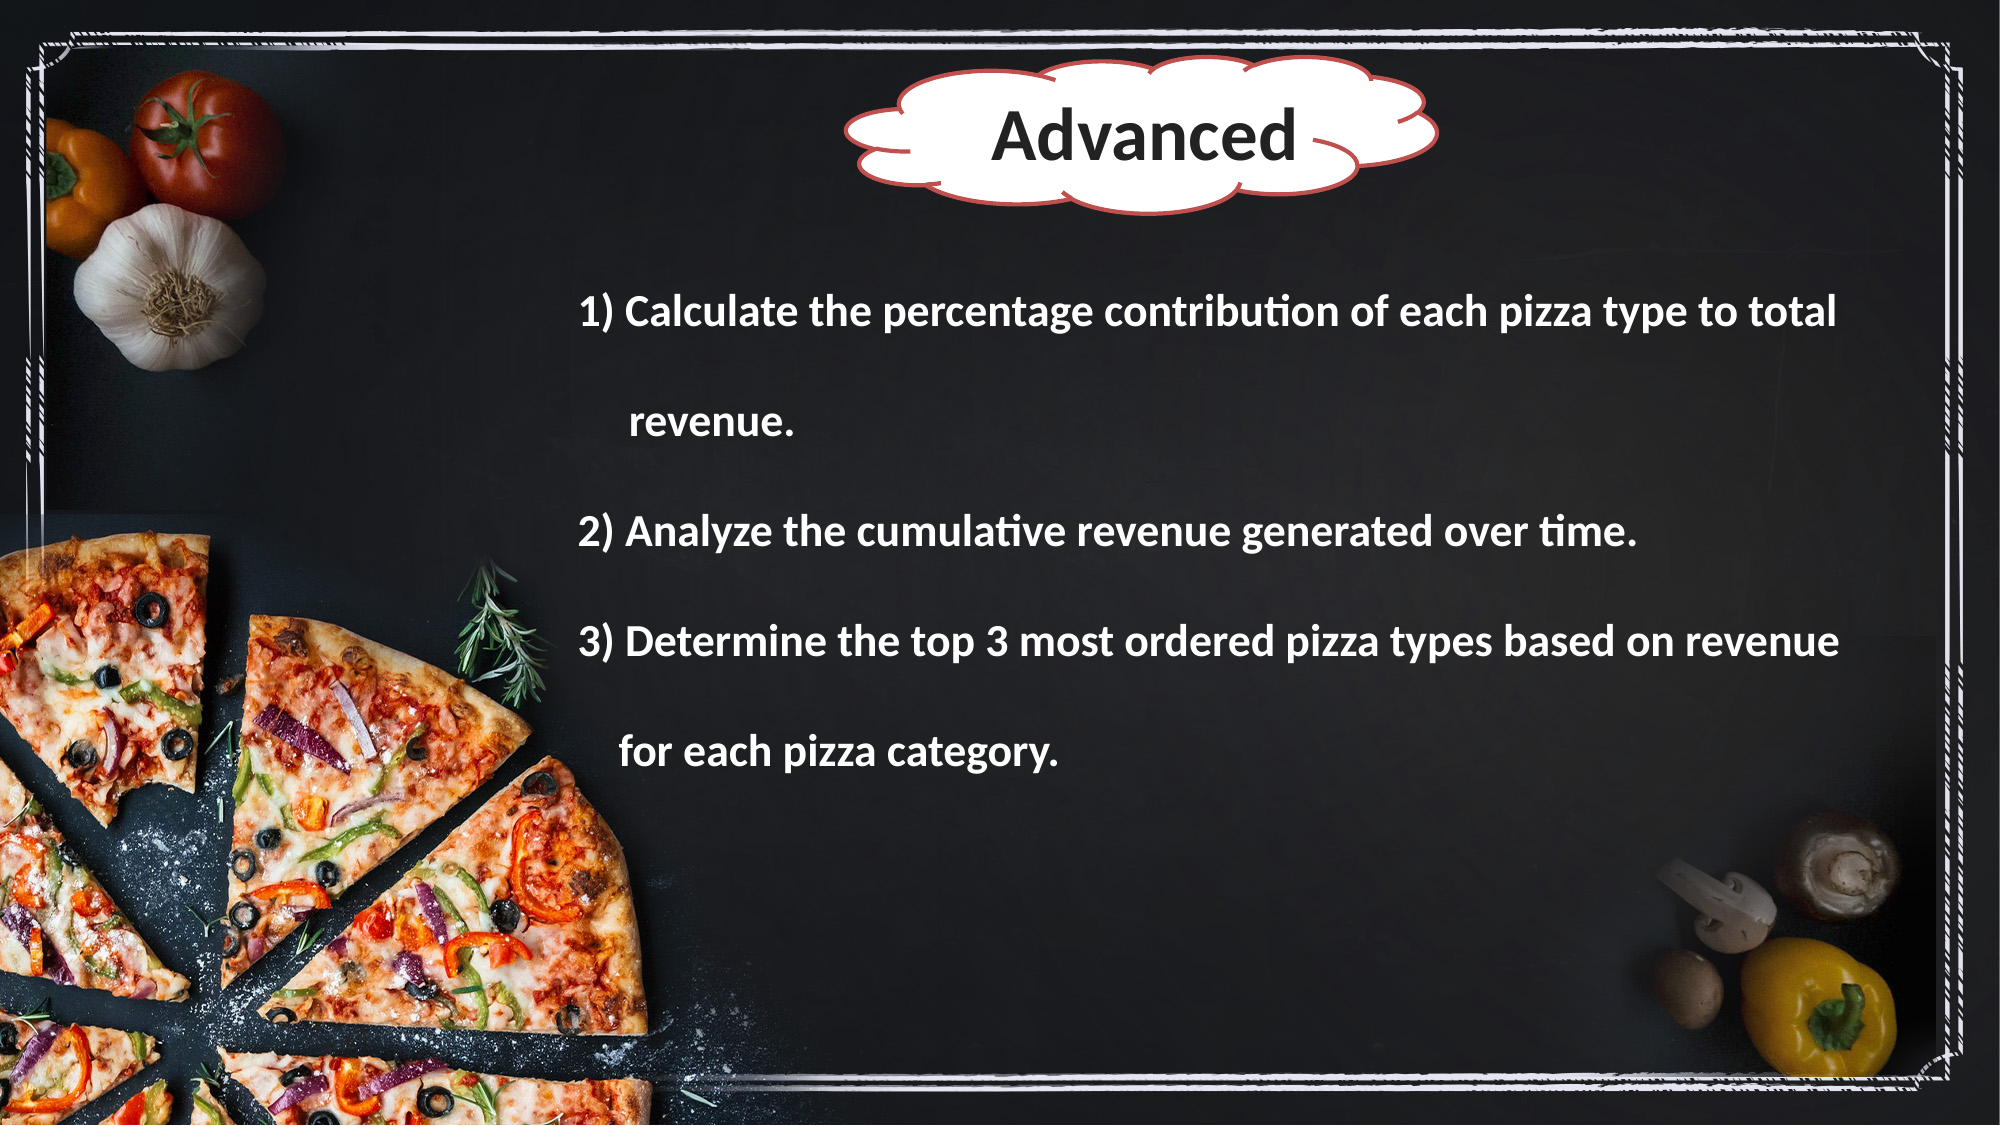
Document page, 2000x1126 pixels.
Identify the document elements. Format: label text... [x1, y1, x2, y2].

text_box 1) Calculate the percentage contribution of each pizza type to total revenue. 2) Analyze the cumulative revenue generated over time. 3) Determine the top 3 most ordered pizza types based on revenue for each pizza category. [562, 218, 1898, 784]
text_box [926, 54, 1392, 78]
picture [0, 0, 2000, 1125]
text_box [843, 120, 849, 141]
text_box Advanced [849, 78, 1441, 183]
text_box [882, 183, 1347, 216]
